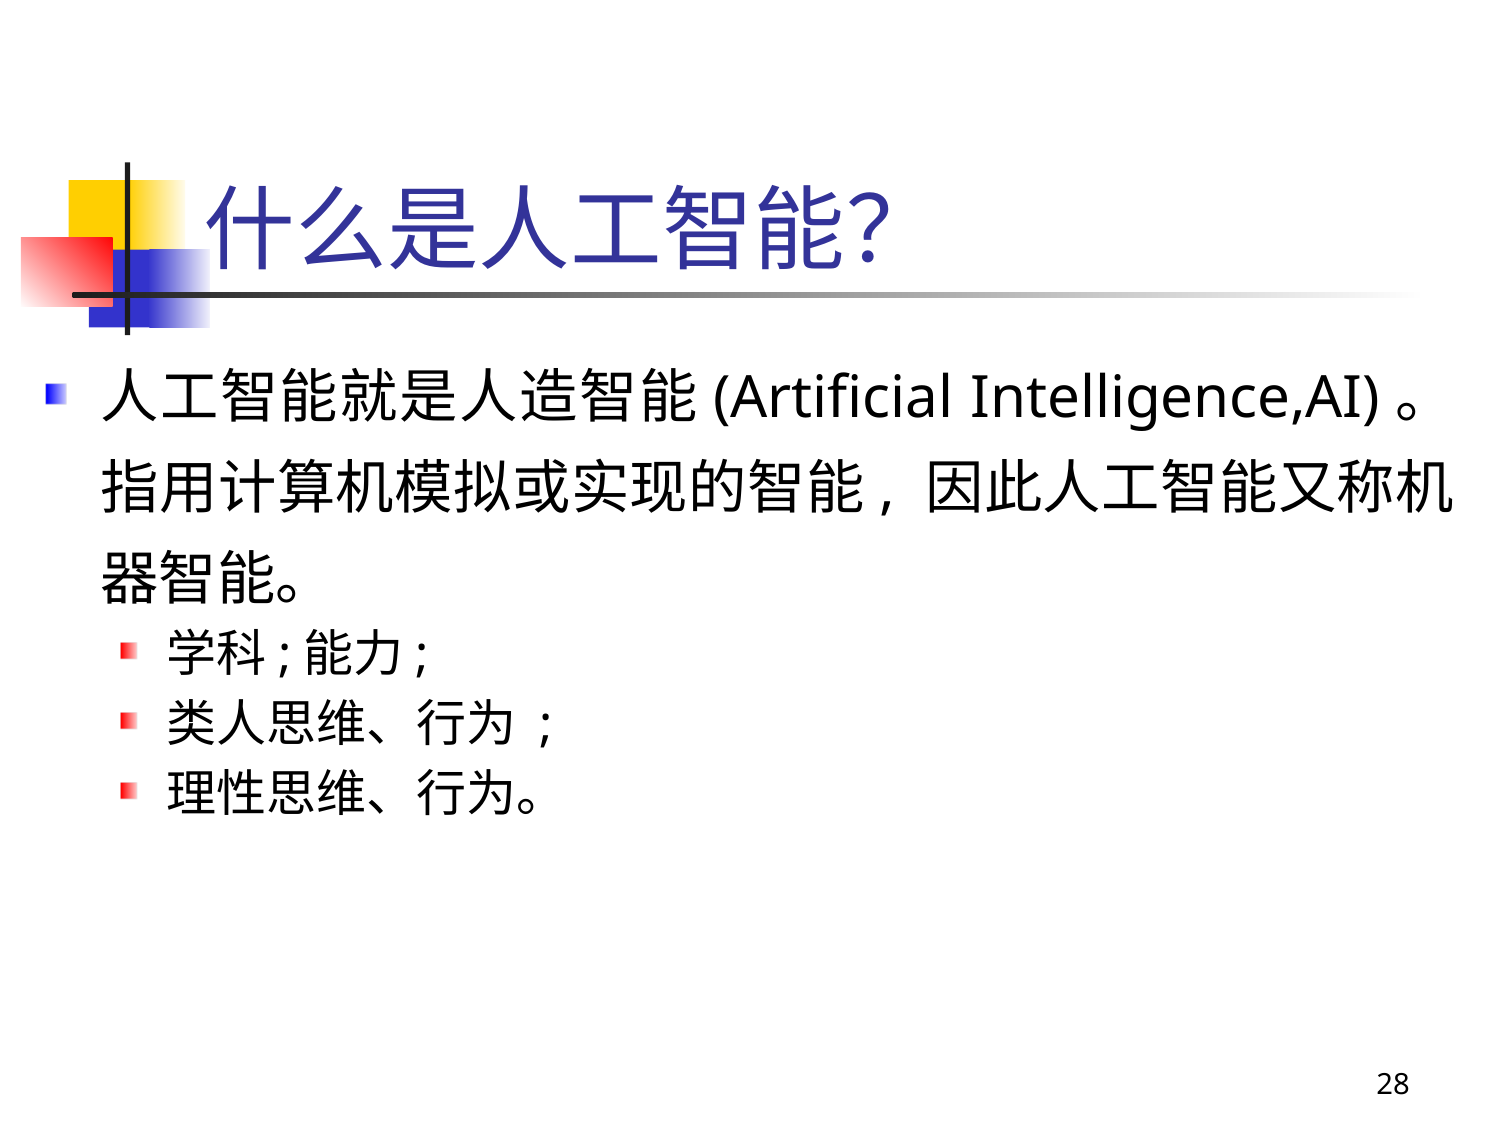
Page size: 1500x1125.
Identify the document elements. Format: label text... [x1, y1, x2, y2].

picture [44, 382, 69, 407]
slide_number 28 [1112, 1037, 1426, 1113]
picture [119, 641, 139, 661]
picture [119, 781, 139, 801]
list 人工智能就是人造智能(Artificial Intelligence,AI)。指用计算机模拟或实现的智能, 因此人工智能又称机器智能。 学科;能力; 类人思维、行为 ; 理性思维、行为。 [29, 331, 1469, 1006]
picture [119, 711, 139, 731]
title 什么是人工智能？ [188, 101, 1468, 289]
